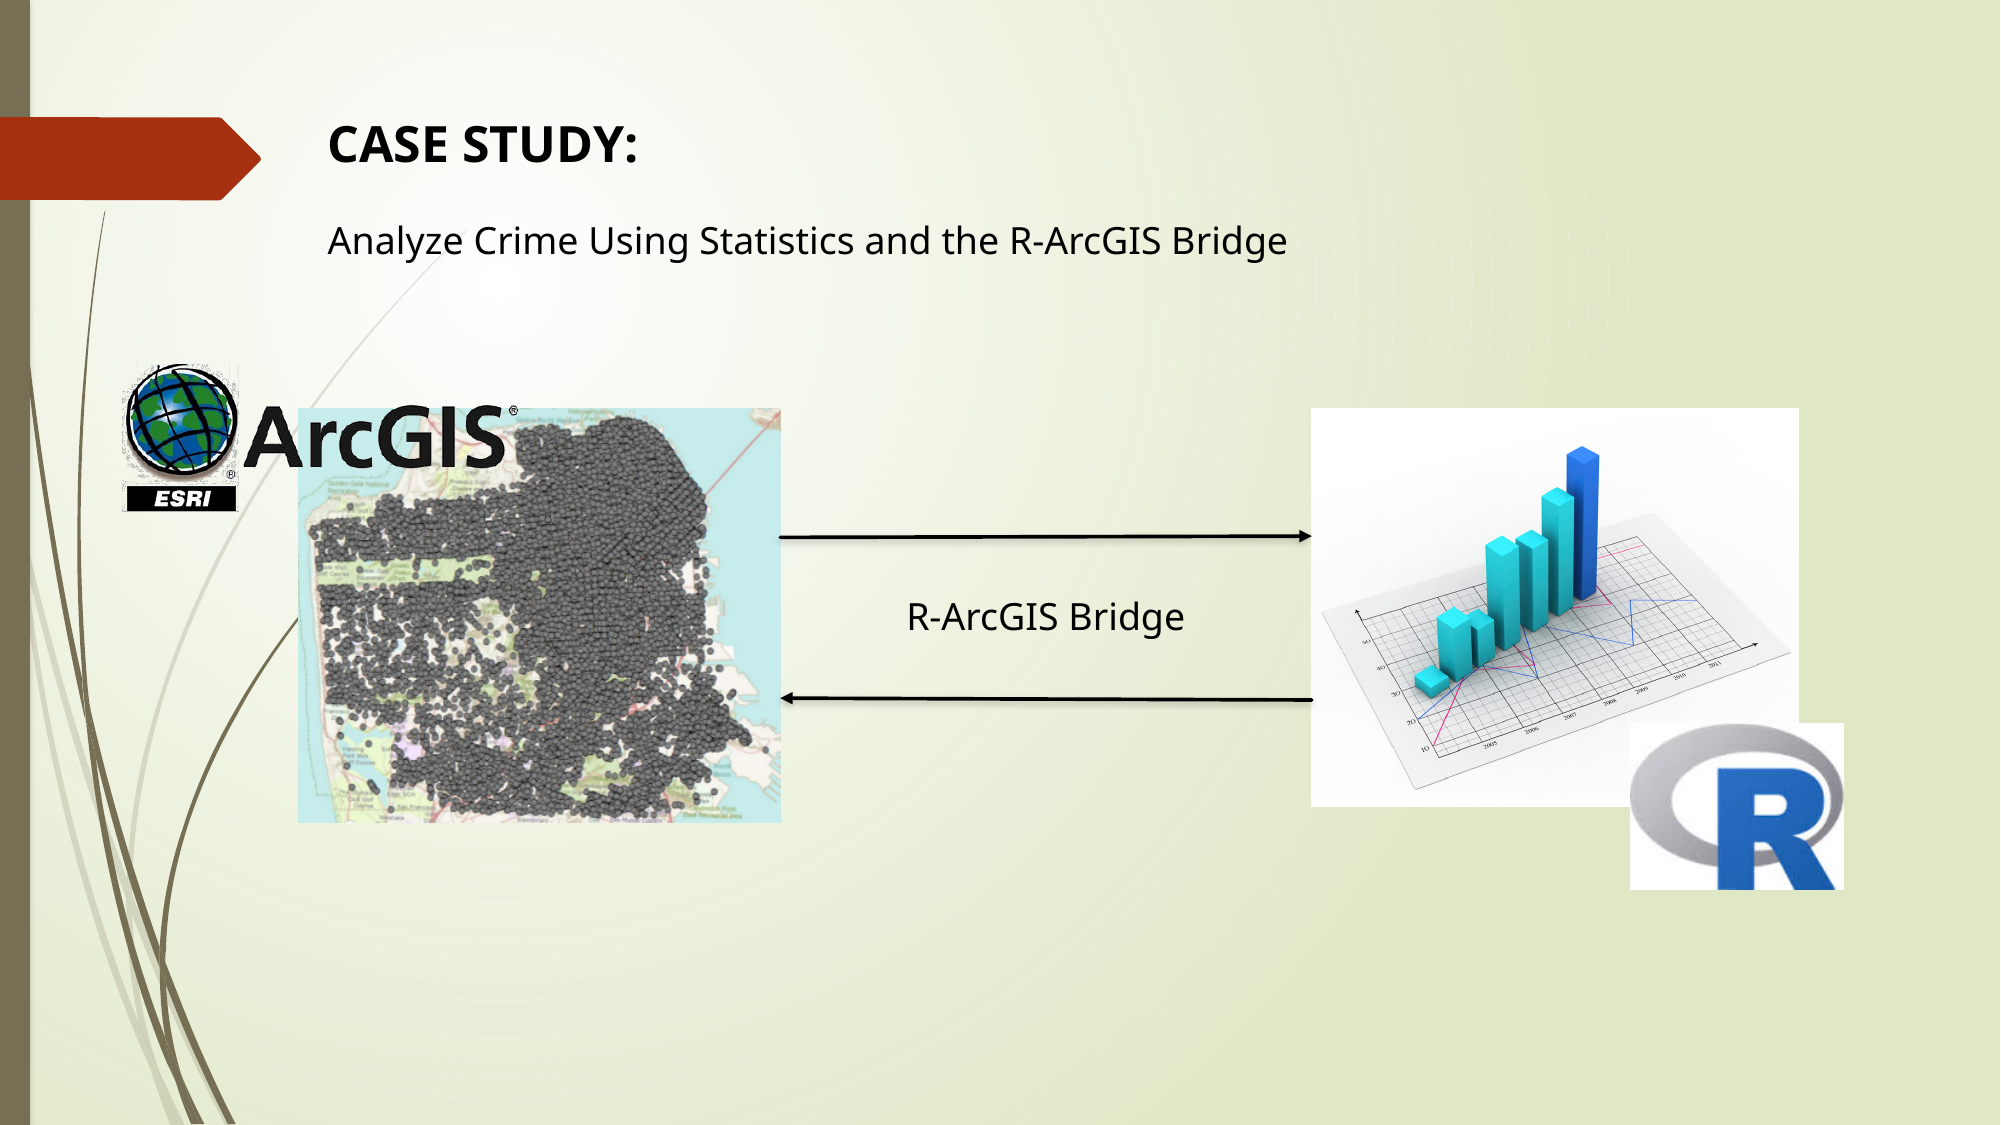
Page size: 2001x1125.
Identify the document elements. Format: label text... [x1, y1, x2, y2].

text_box R-ArcGIS Bridge [891, 585, 1201, 645]
text_box CASE STUDY: Analyze Crime Using Statistics and the R-ArcGIS Bridge [312, 104, 1305, 270]
picture [1311, 407, 1844, 890]
picture [118, 364, 781, 823]
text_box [779, 697, 1313, 701]
